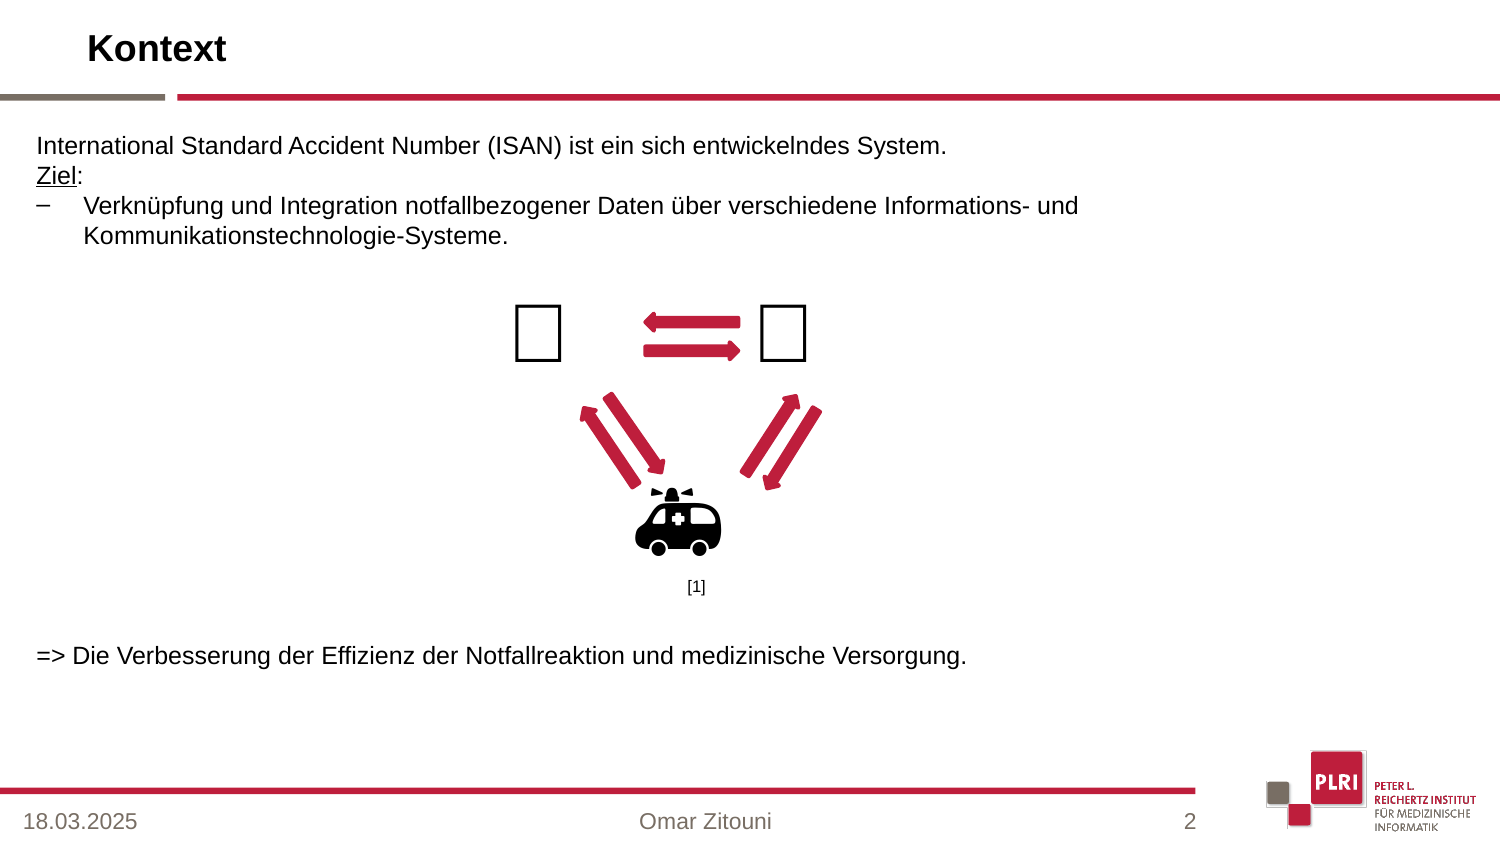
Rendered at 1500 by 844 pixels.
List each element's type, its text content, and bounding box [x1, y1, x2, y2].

text_box [739, 394, 801, 479]
text_box [762, 405, 823, 491]
text_box [579, 406, 642, 490]
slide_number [11, 797, 321, 843]
title Kontext [75, 18, 1474, 73]
text_box International Standard Accident Number (ISAN) ist ein sich entwickelndes System. Ziel: Verknüpfung und Integration notfallbezogener Daten über verschiedene Informations- und Kommunikationstechnologie-Systeme. 🏥 🏡 🚑 => Die Verbesserung der Effizienz der Notfallreaktion und medizinische Versorgung. [21, 114, 1357, 727]
text_box [1] [672, 560, 731, 612]
text_box [602, 391, 666, 475]
slide_number 2 [1089, 797, 1208, 843]
text_box [643, 311, 741, 333]
footer Omar Zitouni [321, 797, 1089, 843]
text_box [643, 340, 741, 362]
picture [1256, 740, 1489, 844]
